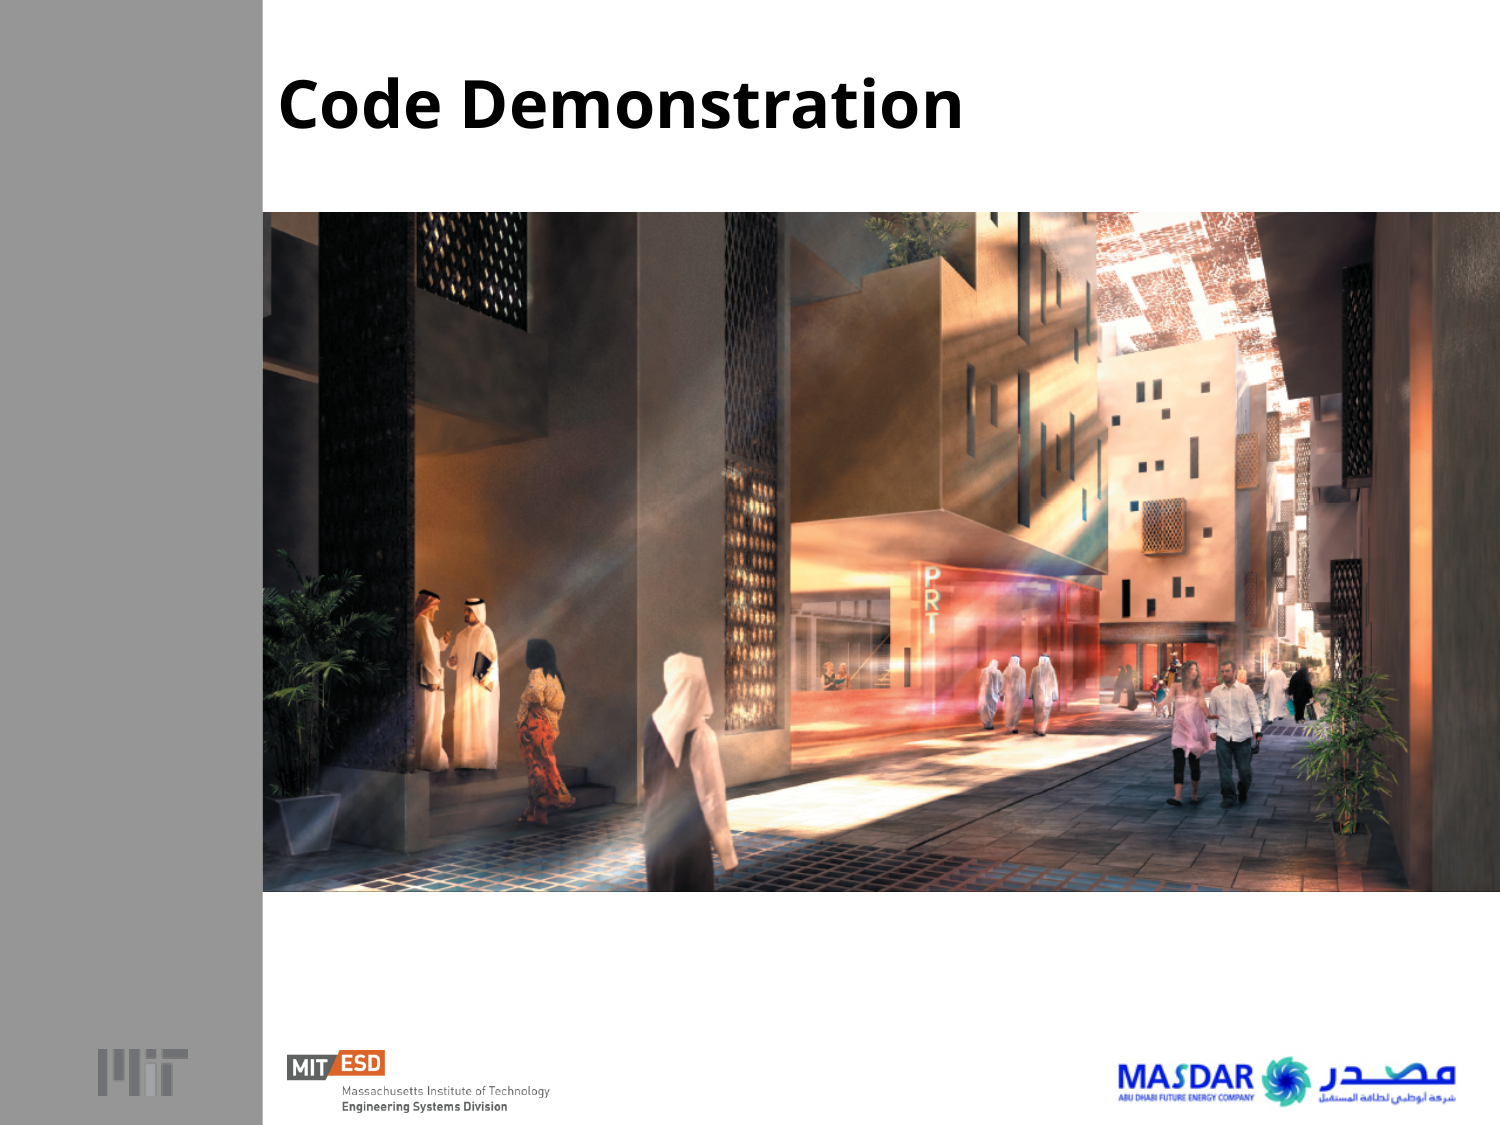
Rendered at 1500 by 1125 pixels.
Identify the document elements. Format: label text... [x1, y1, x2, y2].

picture [287, 1050, 550, 1113]
text_box Code Demonstration [262, 54, 1100, 149]
picture [98, 1049, 188, 1096]
picture [1112, 1048, 1463, 1113]
